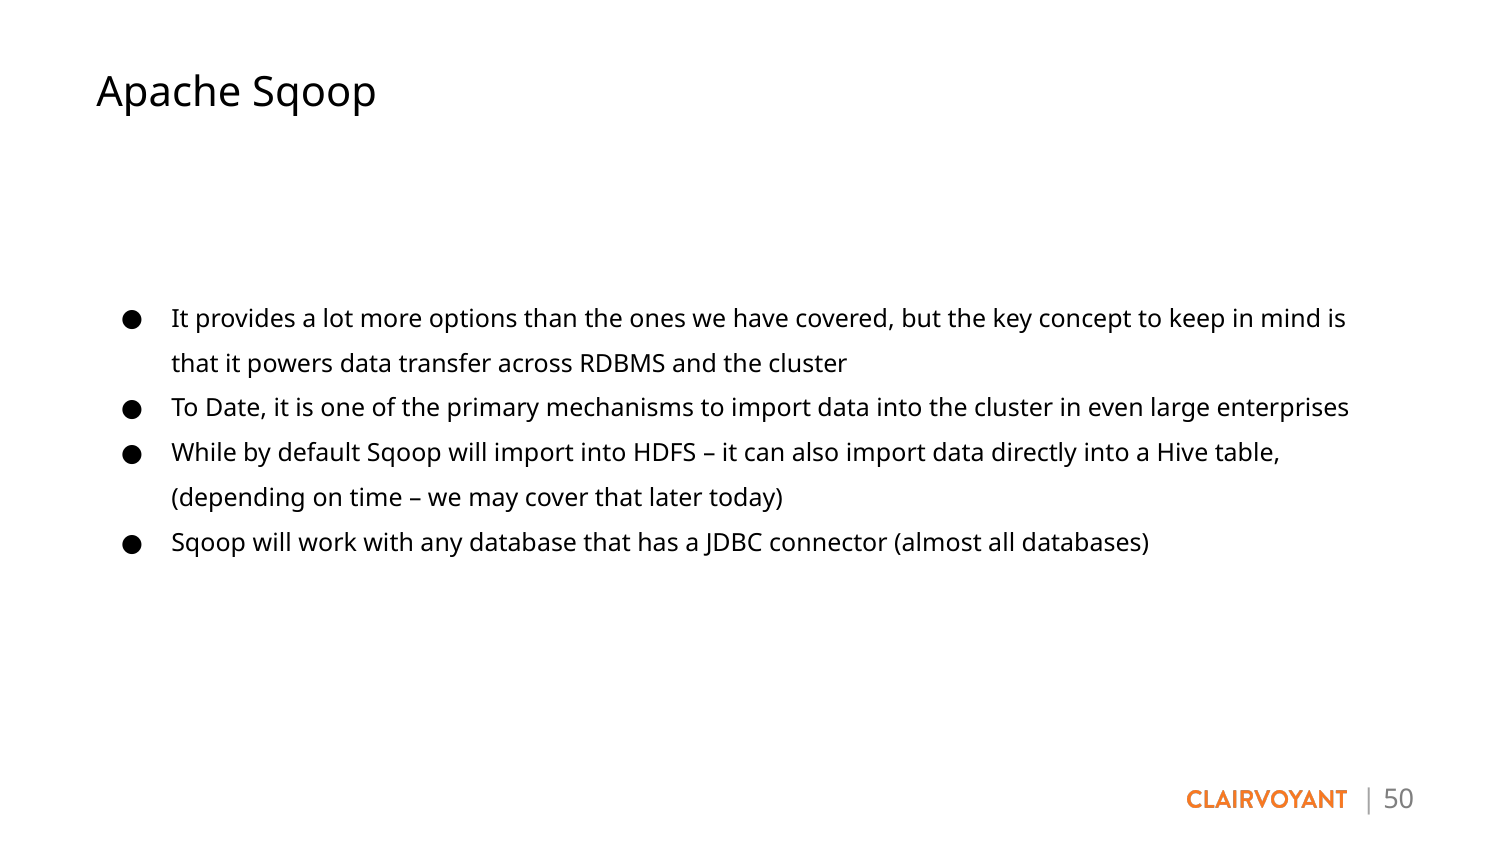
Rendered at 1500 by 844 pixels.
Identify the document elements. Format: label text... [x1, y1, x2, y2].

picture [1187, 790, 1347, 808]
text_box It provides a lot more options than the ones we have covered, but the key concept to keep in mind is that it powers data transfer across RDBMS and the cluster To Date, it is one of the primary mechanisms to import data into the cluster in even large enterprises While by default Sqoop will import into HDFS – it can also import data directly into a Hive table, (depending on time – we may cover that later today) Sqoop will work with any database that has a JDBC connector (almost all databases) [81, 205, 1412, 639]
text_box Apache Sqoop [81, 45, 1412, 126]
